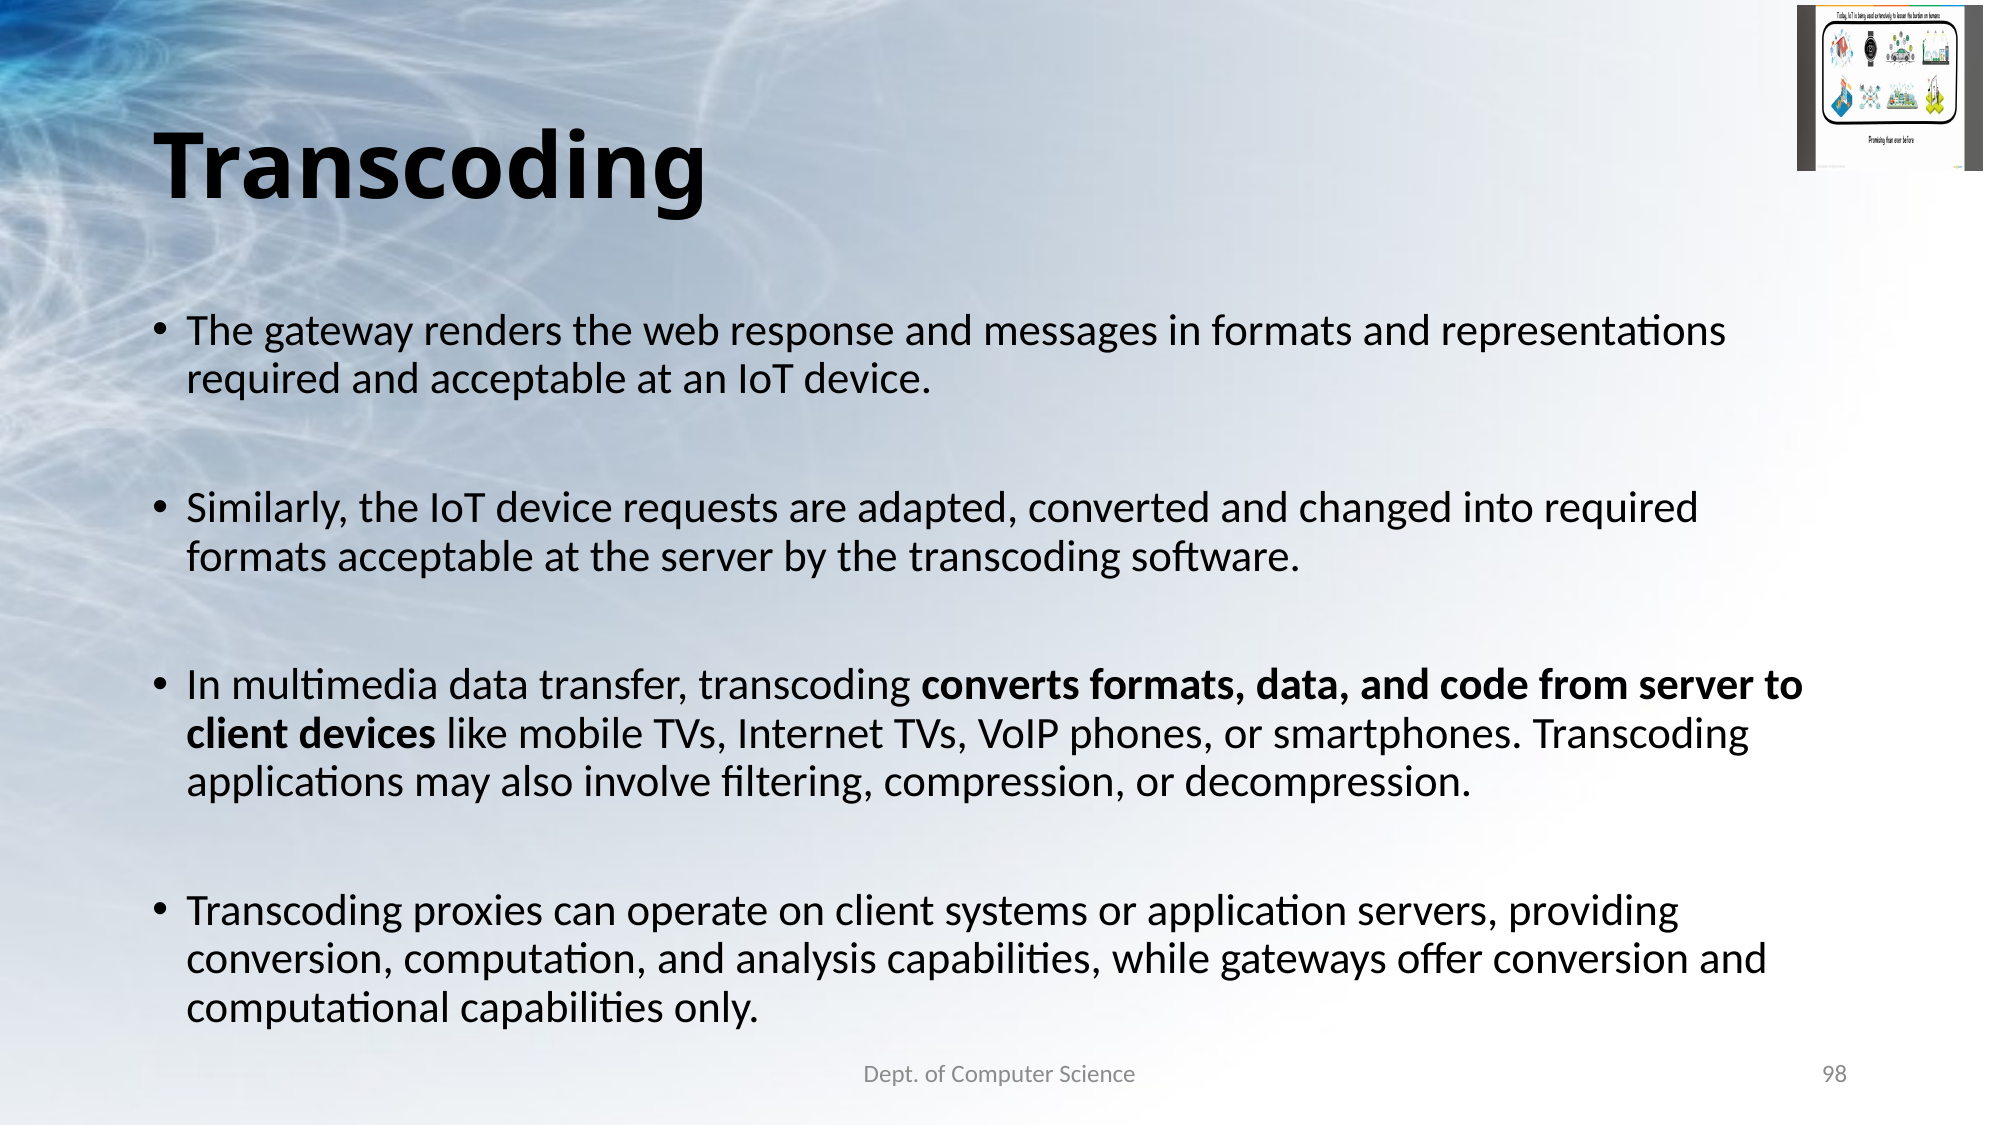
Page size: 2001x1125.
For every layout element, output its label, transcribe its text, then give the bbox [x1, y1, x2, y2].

footer Dept. of Computer Science [662, 1042, 1338, 1103]
picture [0, 0, 2001, 1125]
title Transcoding [137, 59, 1863, 278]
slide_number 98 [1412, 1042, 1863, 1103]
list The gateway renders the web response and messages in formats and representations required and acceptable at an IoT device. Similarly, the IoT device requests are adapted, converted and changed into required formats acceptable at the server by the transcoding software. In multimedia data transfer, transcoding converts formats, data, and code from server to client devices like mobile TVs, Internet TVs, VoIP phones, or smartphones. Transcoding applications may also involve filtering, compression, or decompression. Transcoding proxies can operate on client systems or application servers, providing conversion, computation, and analysis capabilities, while gateways offer conversion and computational capabilities only. [137, 299, 1863, 1043]
